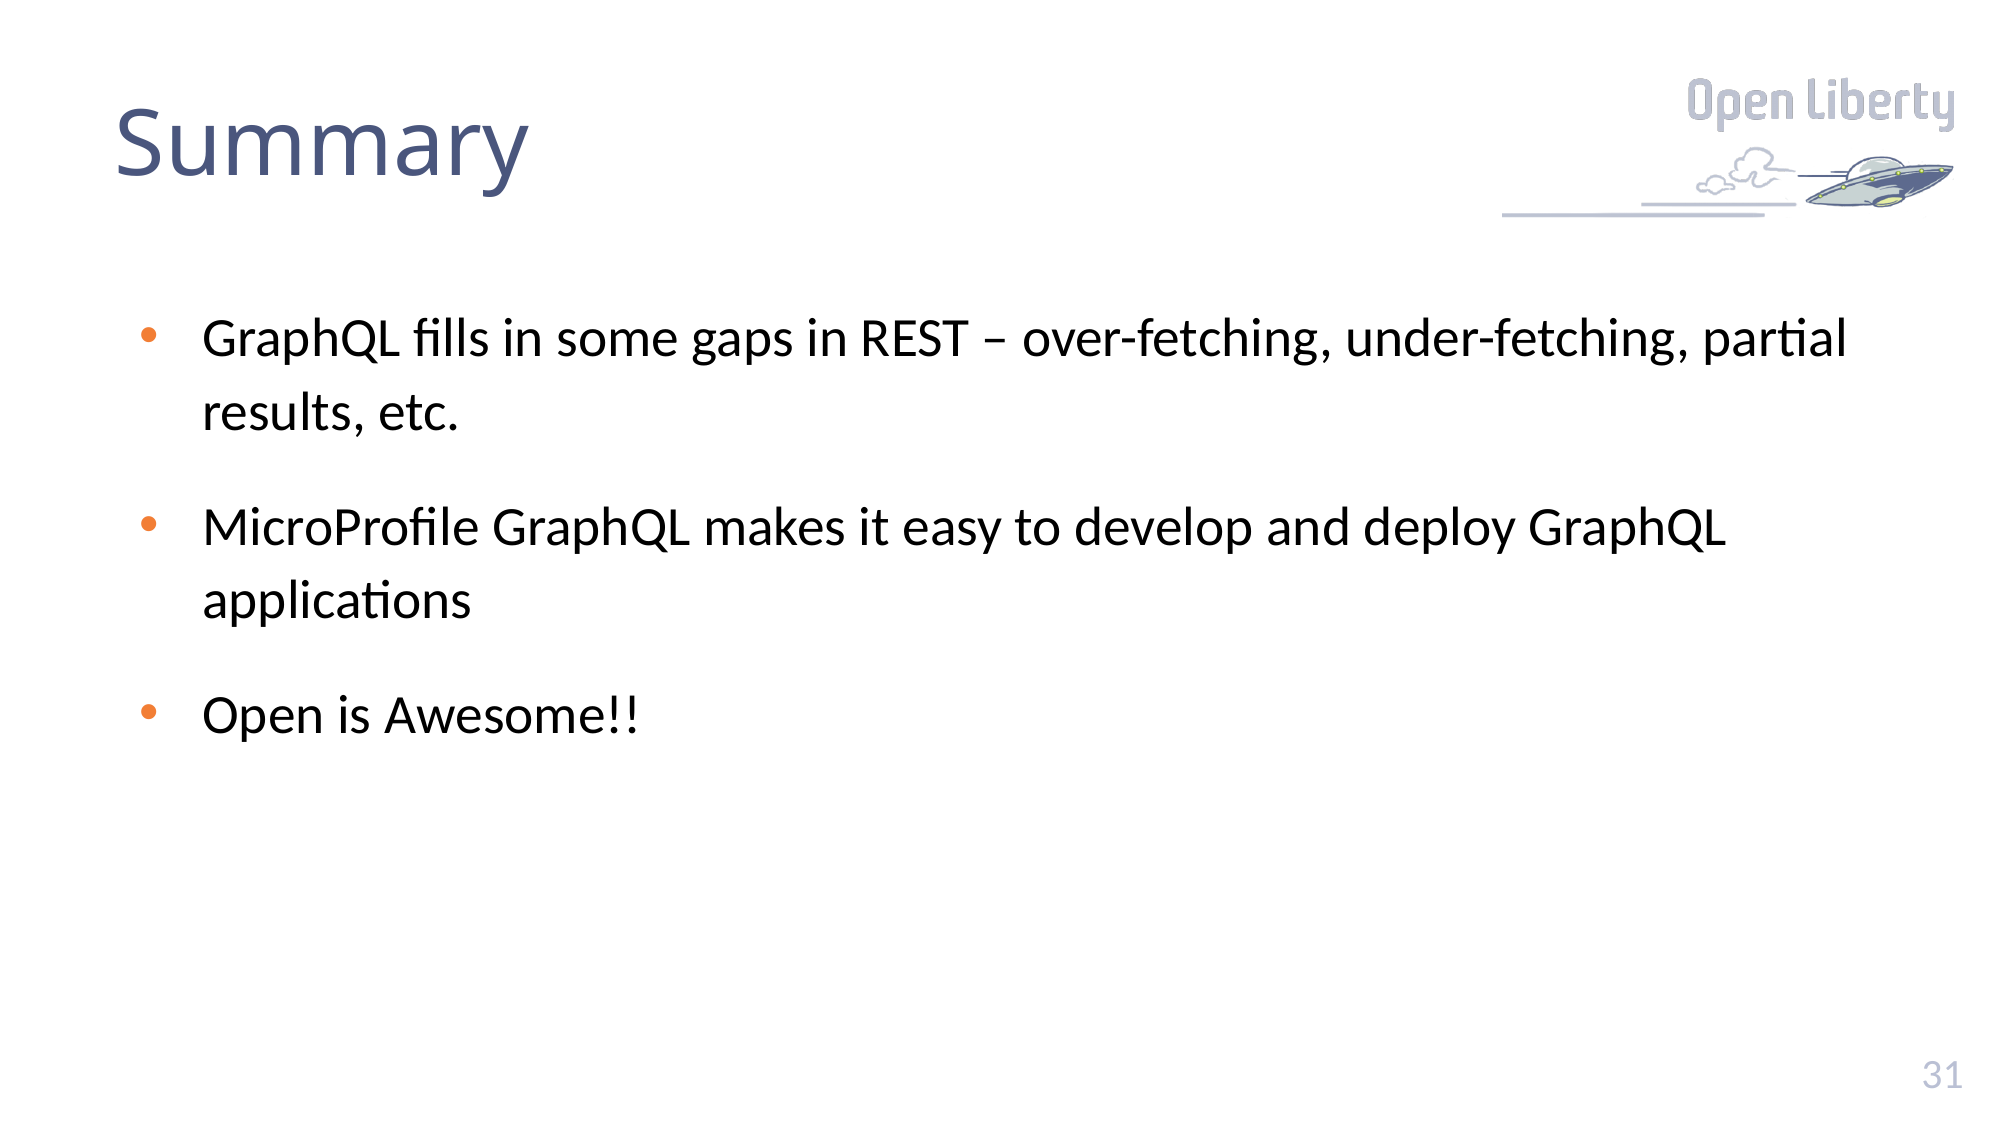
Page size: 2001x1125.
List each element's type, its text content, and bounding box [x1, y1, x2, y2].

picture [1470, 73, 2001, 237]
title Summary [99, 45, 1900, 233]
text_box GraphQL fills in some gaps in REST – over-fetching, under-fetching, partial results, etc. MicroProfile GraphQL makes it easy to develop and deploy GraphQL applications Open is Awesome!! [124, 287, 1925, 1030]
